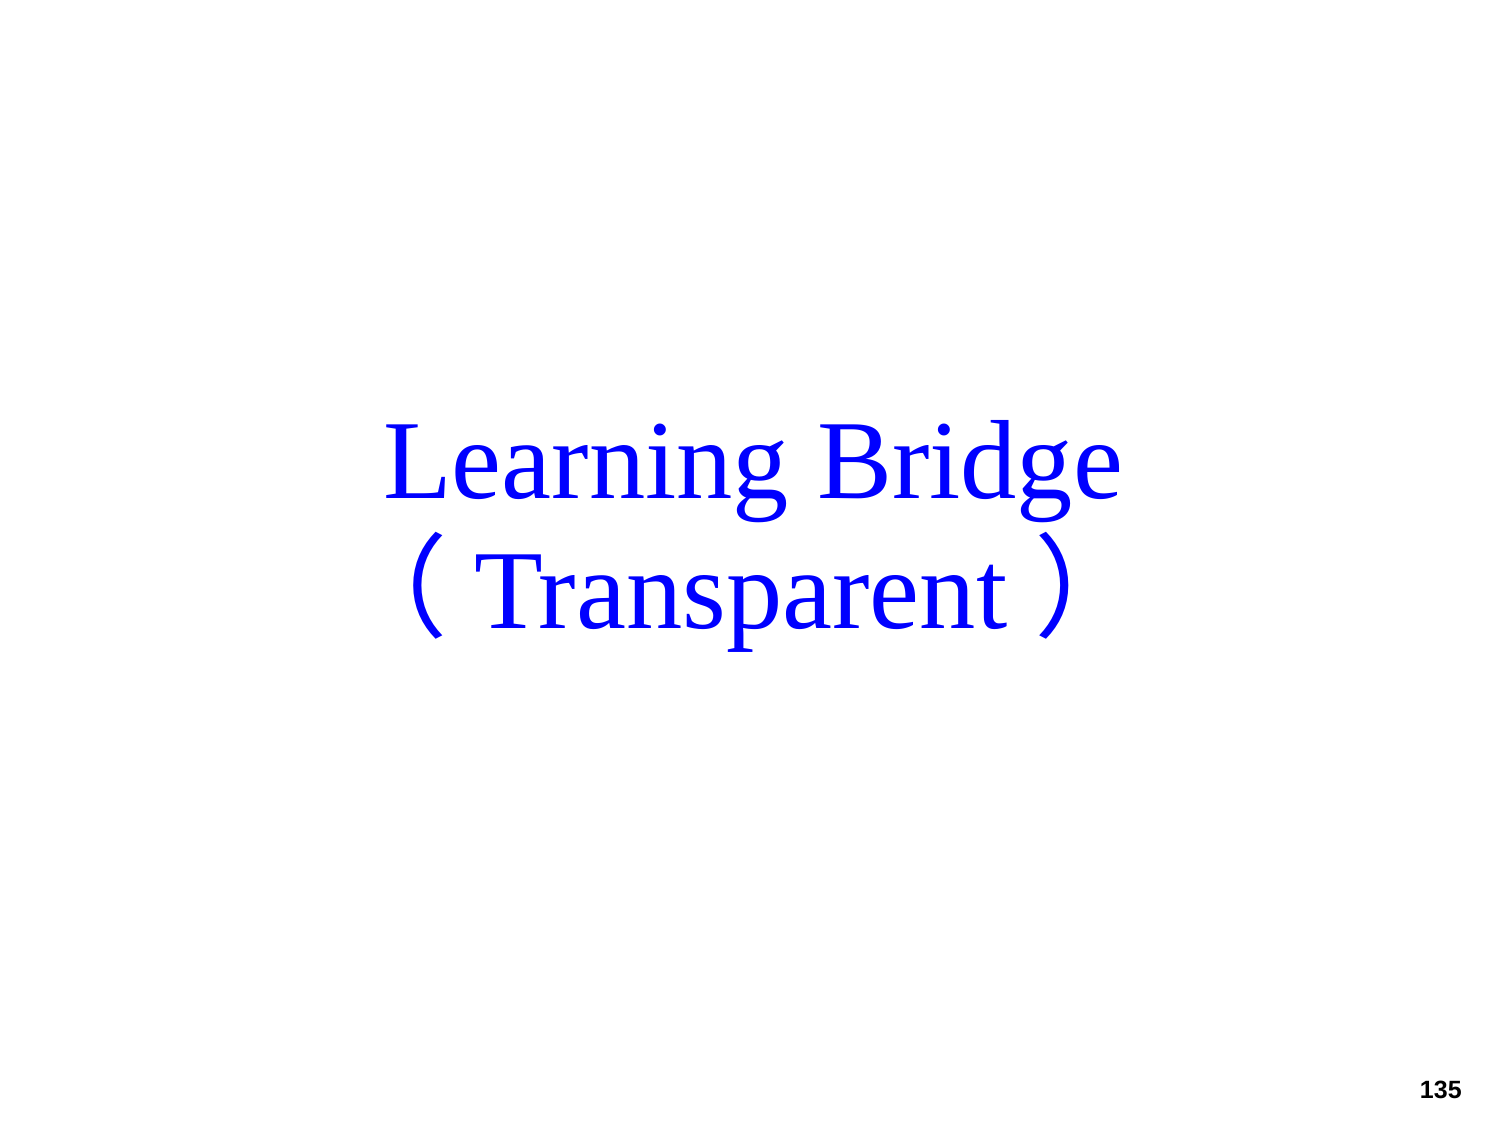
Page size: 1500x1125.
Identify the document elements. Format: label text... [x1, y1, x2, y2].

subtitle Learning Bridge （Transparent） [80, 404, 1427, 882]
